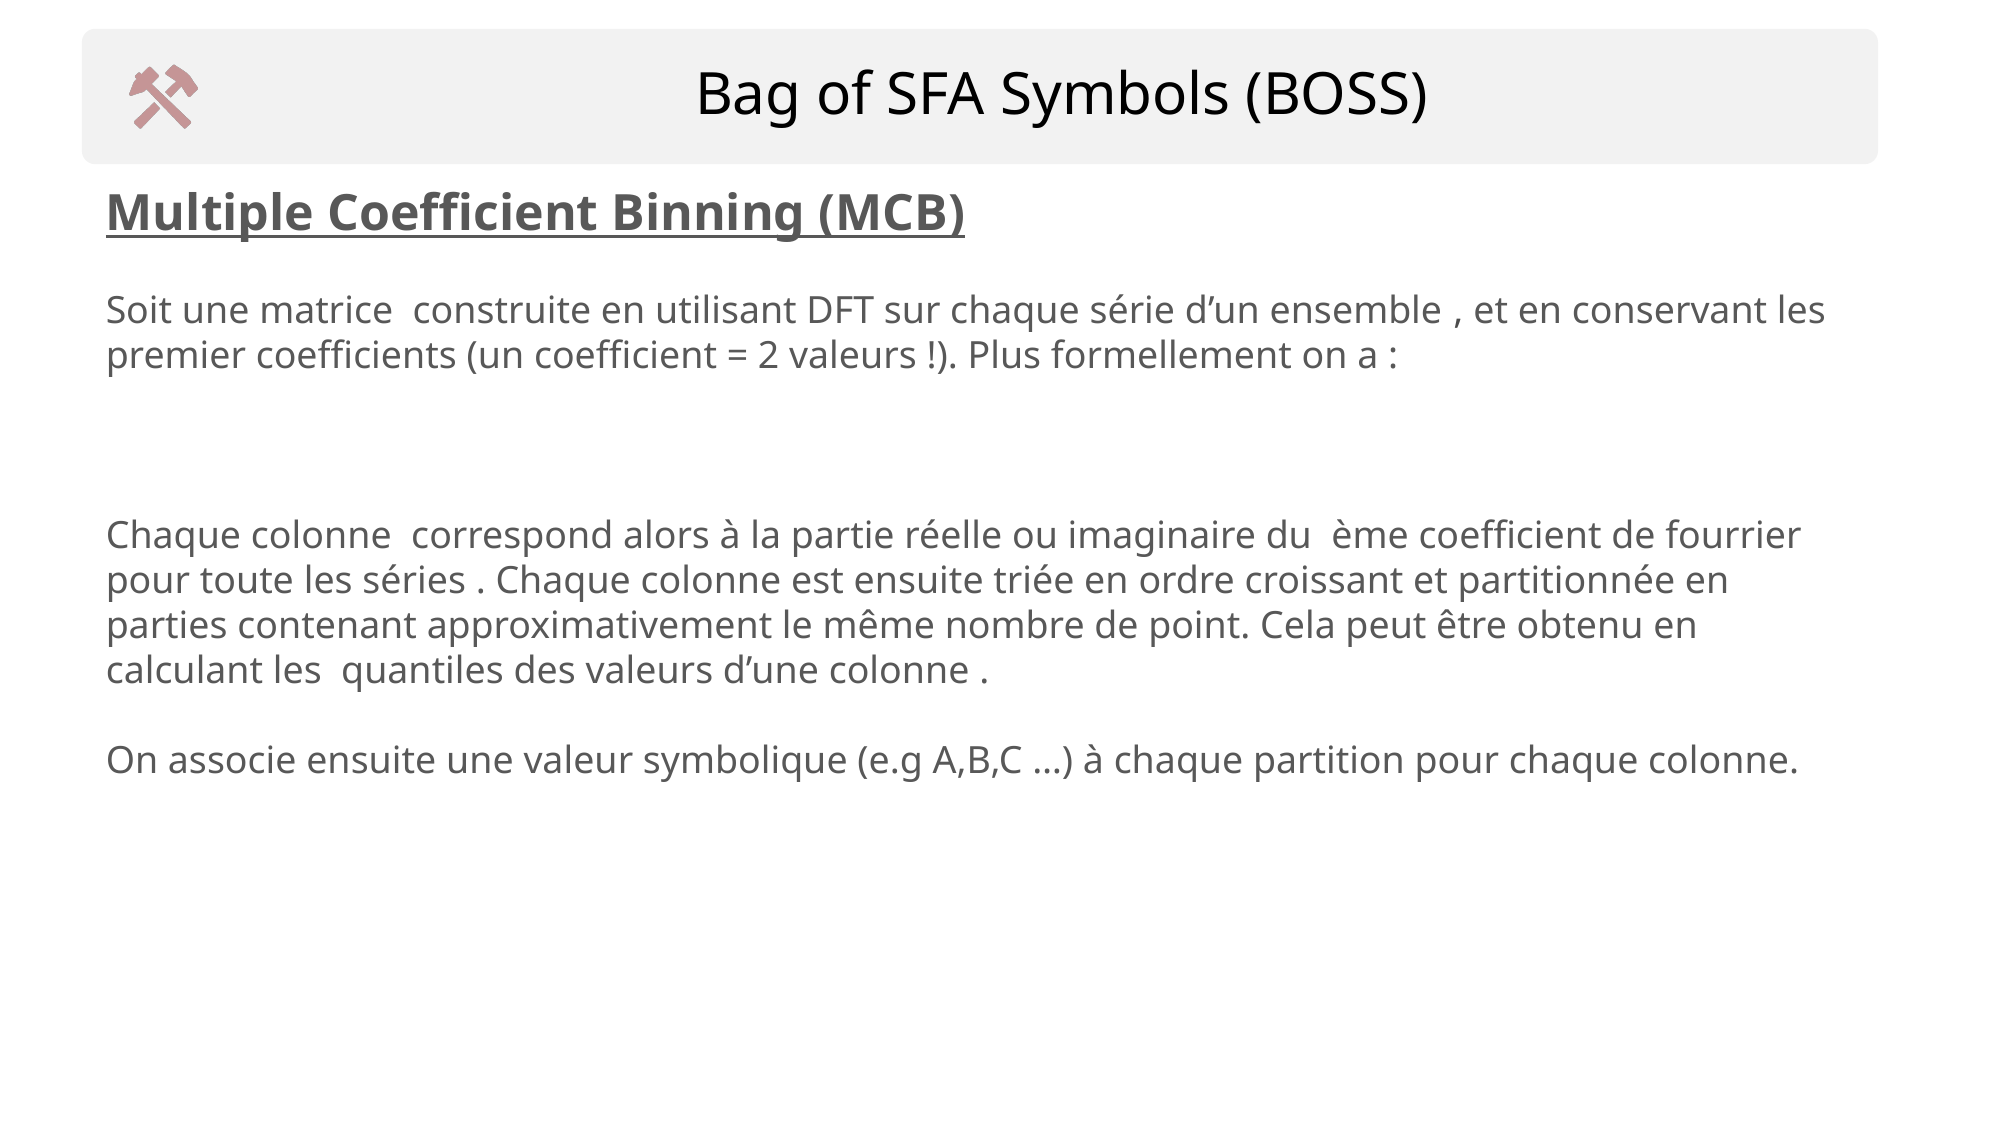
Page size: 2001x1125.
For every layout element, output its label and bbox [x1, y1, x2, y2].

text_box [244, 23, 1879, 160]
text_box [81, 28, 1875, 165]
text_box [125, 58, 202, 135]
